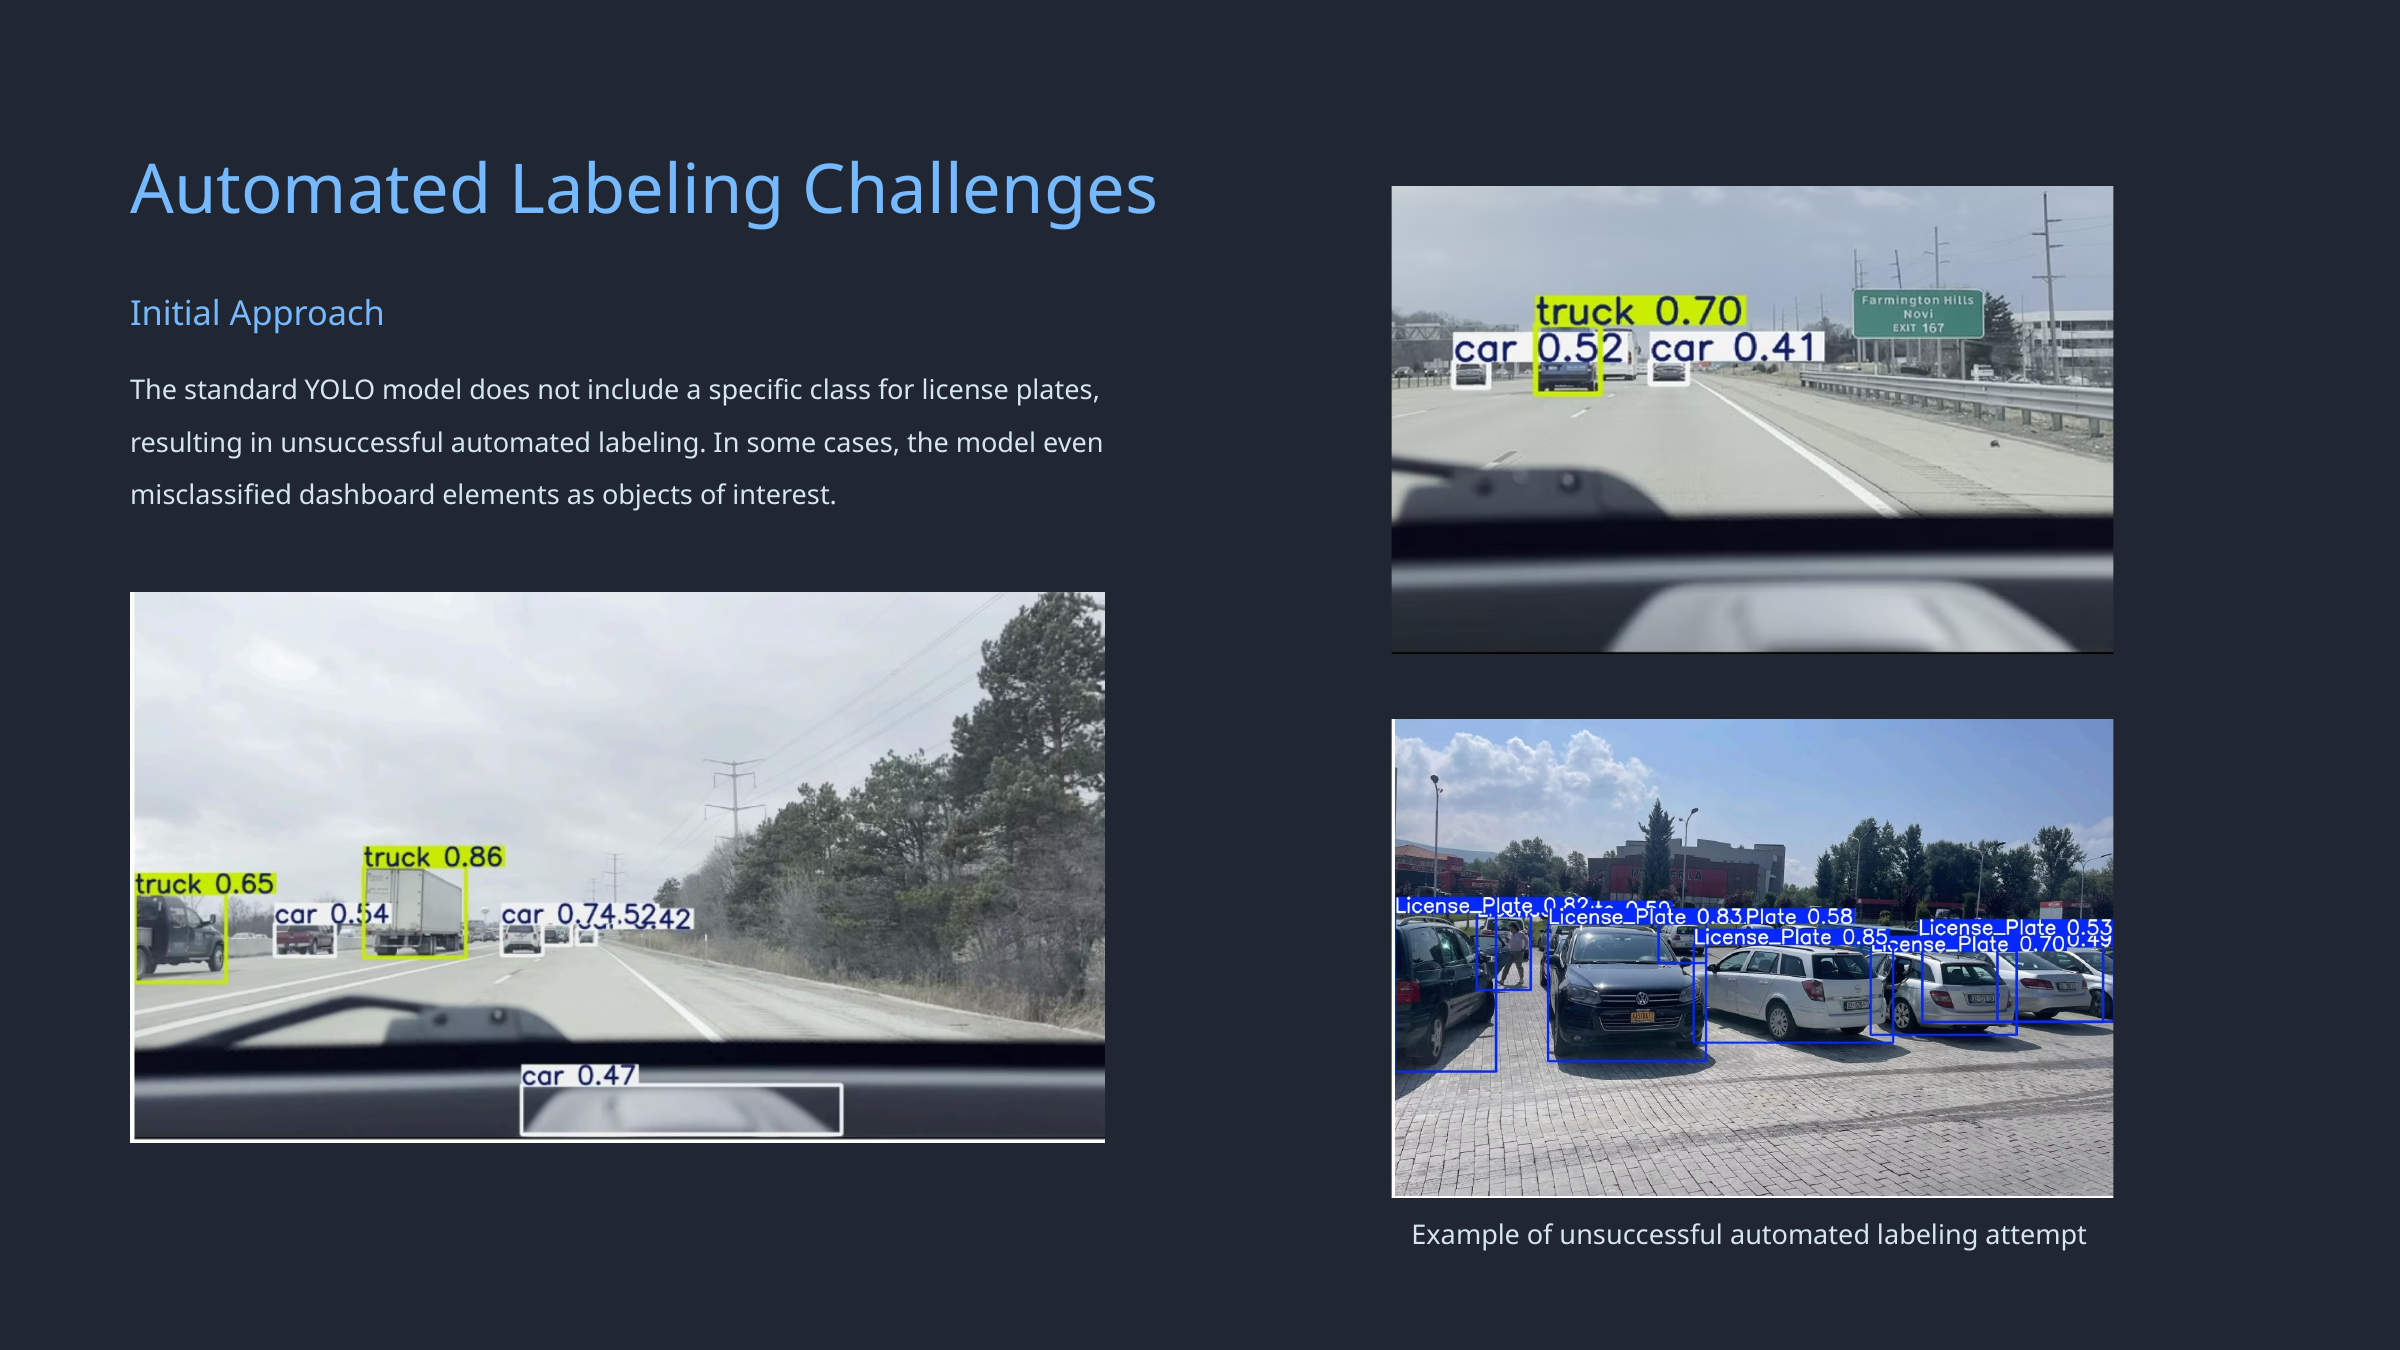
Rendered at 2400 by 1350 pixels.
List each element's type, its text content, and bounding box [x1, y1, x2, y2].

picture [129, 592, 1106, 1143]
text_box Example of unsuccessful automated labeling attempt [1391, 1204, 2114, 1249]
text_box Initial Approach [130, 281, 479, 325]
picture [1391, 719, 2114, 1198]
picture [1391, 186, 2114, 654]
text_box Automated Labeling Challenges [130, 124, 1178, 212]
text_box The standard YOLO model does not include a specific class for license plates, resulting in unsuccessful automated labeling. In some cases, the model even misclassified dashboard elements as objects of interest. [130, 352, 1166, 487]
